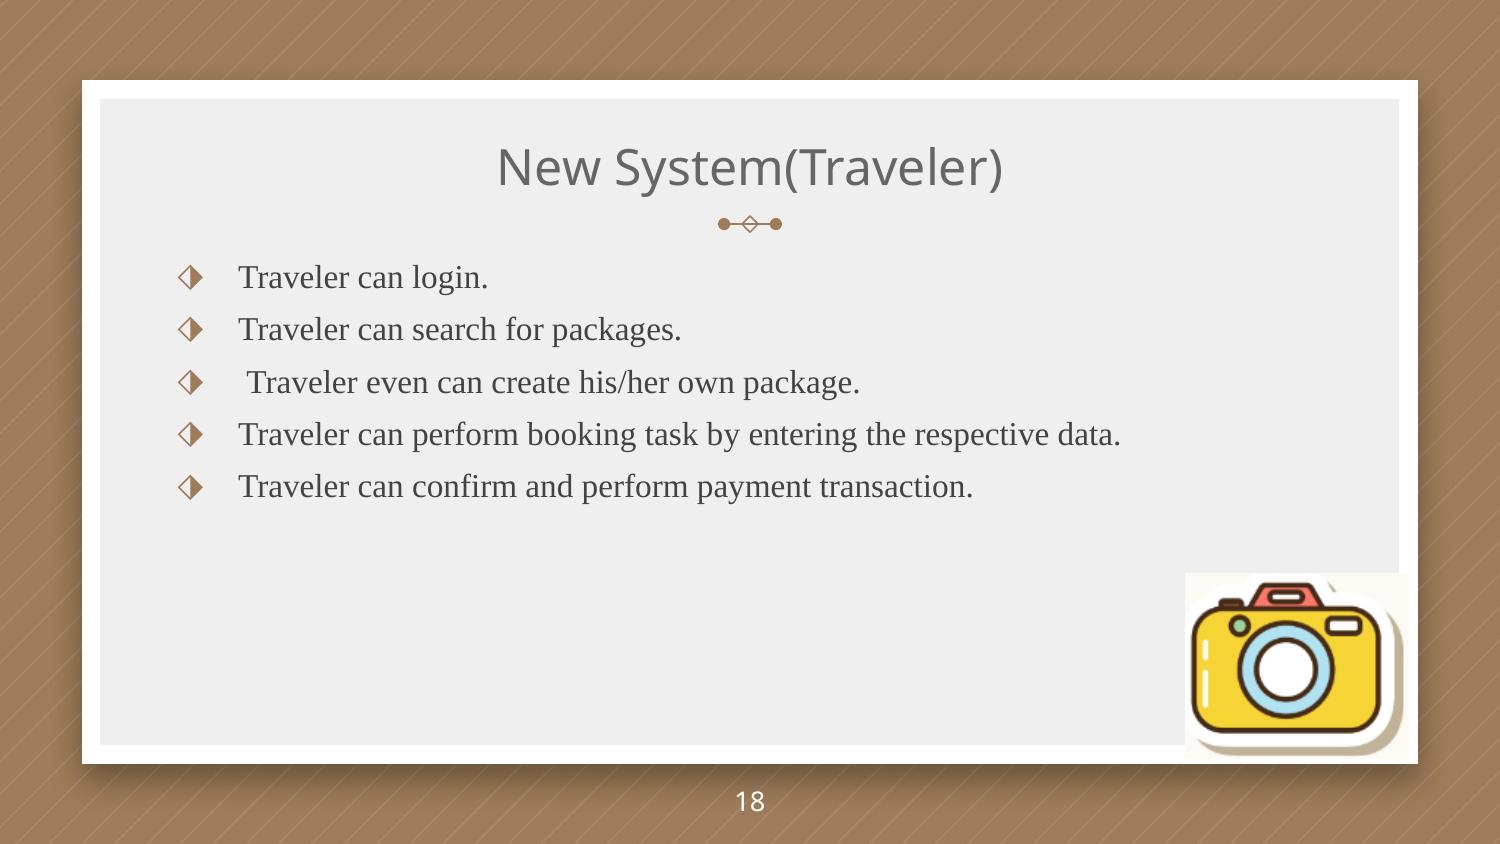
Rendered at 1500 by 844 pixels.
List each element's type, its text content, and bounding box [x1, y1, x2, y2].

list Traveler can login. Traveler can search for packages. Traveler even can create his/her own package. Traveler can perform booking task by entering the respective data. Traveler can confirm and perform payment transaction. [148, 239, 1352, 762]
picture [1184, 573, 1408, 759]
slide_number 18 [0, 762, 1500, 844]
title New System(Traveler) [449, 110, 1051, 211]
